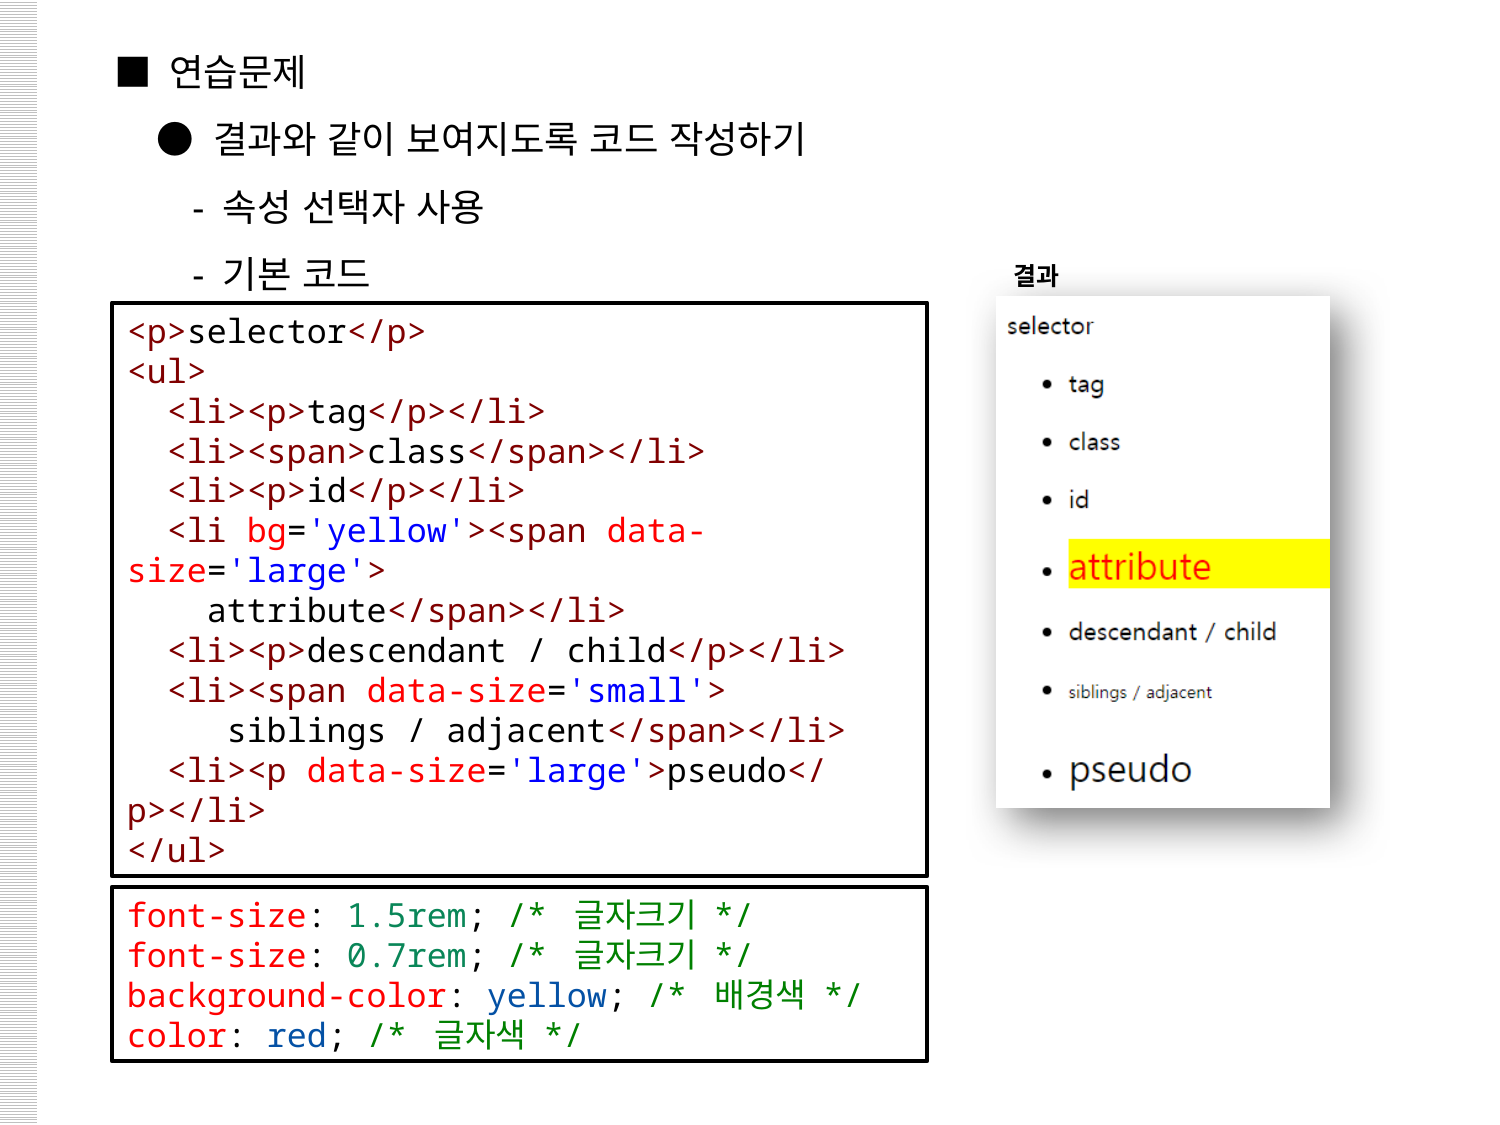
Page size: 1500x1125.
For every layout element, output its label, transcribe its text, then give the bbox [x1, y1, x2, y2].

text_box 결과 [998, 252, 1075, 293]
picture [995, 296, 1331, 809]
text_box <p>selector</p> <ul> <li><p>tag</p></li> <li><span>class</span></li> <li><p>id</p></li> <li bg='yellow'><span data-size='large'> attribute</span></li> <li><p>descendant / child</p></li> <li><span data-size='small'> siblings / adjacent</span></li> <li><p data-size='large'>pseudo</p></li> </ul> [110, 301, 929, 878]
text_box ■ 연습문제 ● 결과와 같이 보여지도록 코드 작성하기 - 속성 선택자 사용 - 기본 코드 - CSS 속성 [99, 19, 823, 889]
text_box font-size: 1.5rem; /* 글자크기 */ font-size: 0.7rem; /* 글자크기 */ background-color: yellow; /* 배경색 */ color: red; /* 글자색 */ [110, 885, 929, 1063]
